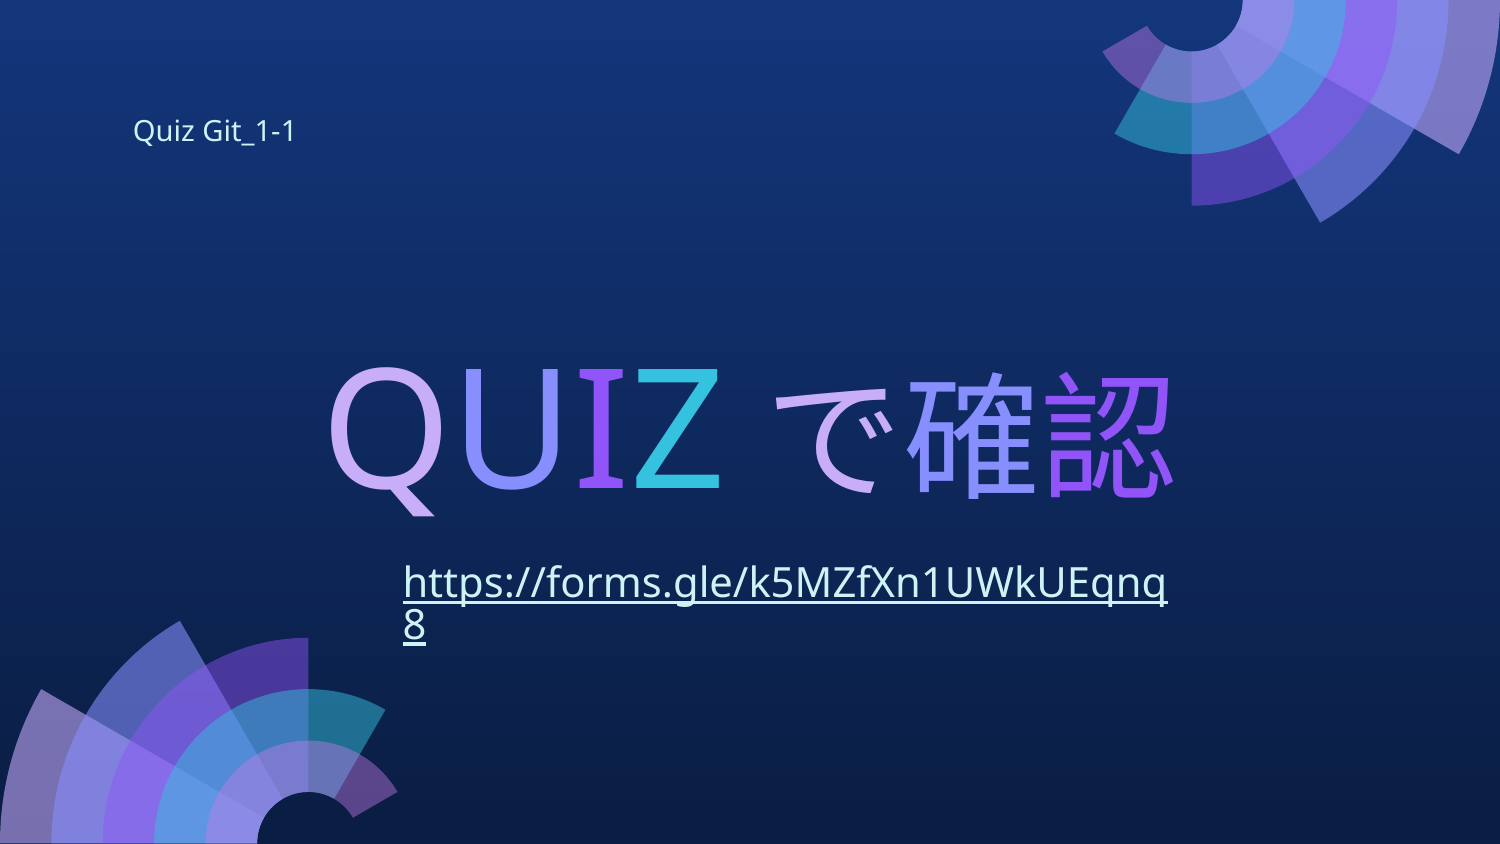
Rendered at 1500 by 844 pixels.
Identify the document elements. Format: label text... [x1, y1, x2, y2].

text_box Quiz Git_1-1 [118, 105, 333, 155]
title QUIZで確認 [304, 219, 1196, 624]
text_box https://forms.gle/k5MZfXn1UWkUEqnq8 [364, 540, 1196, 641]
